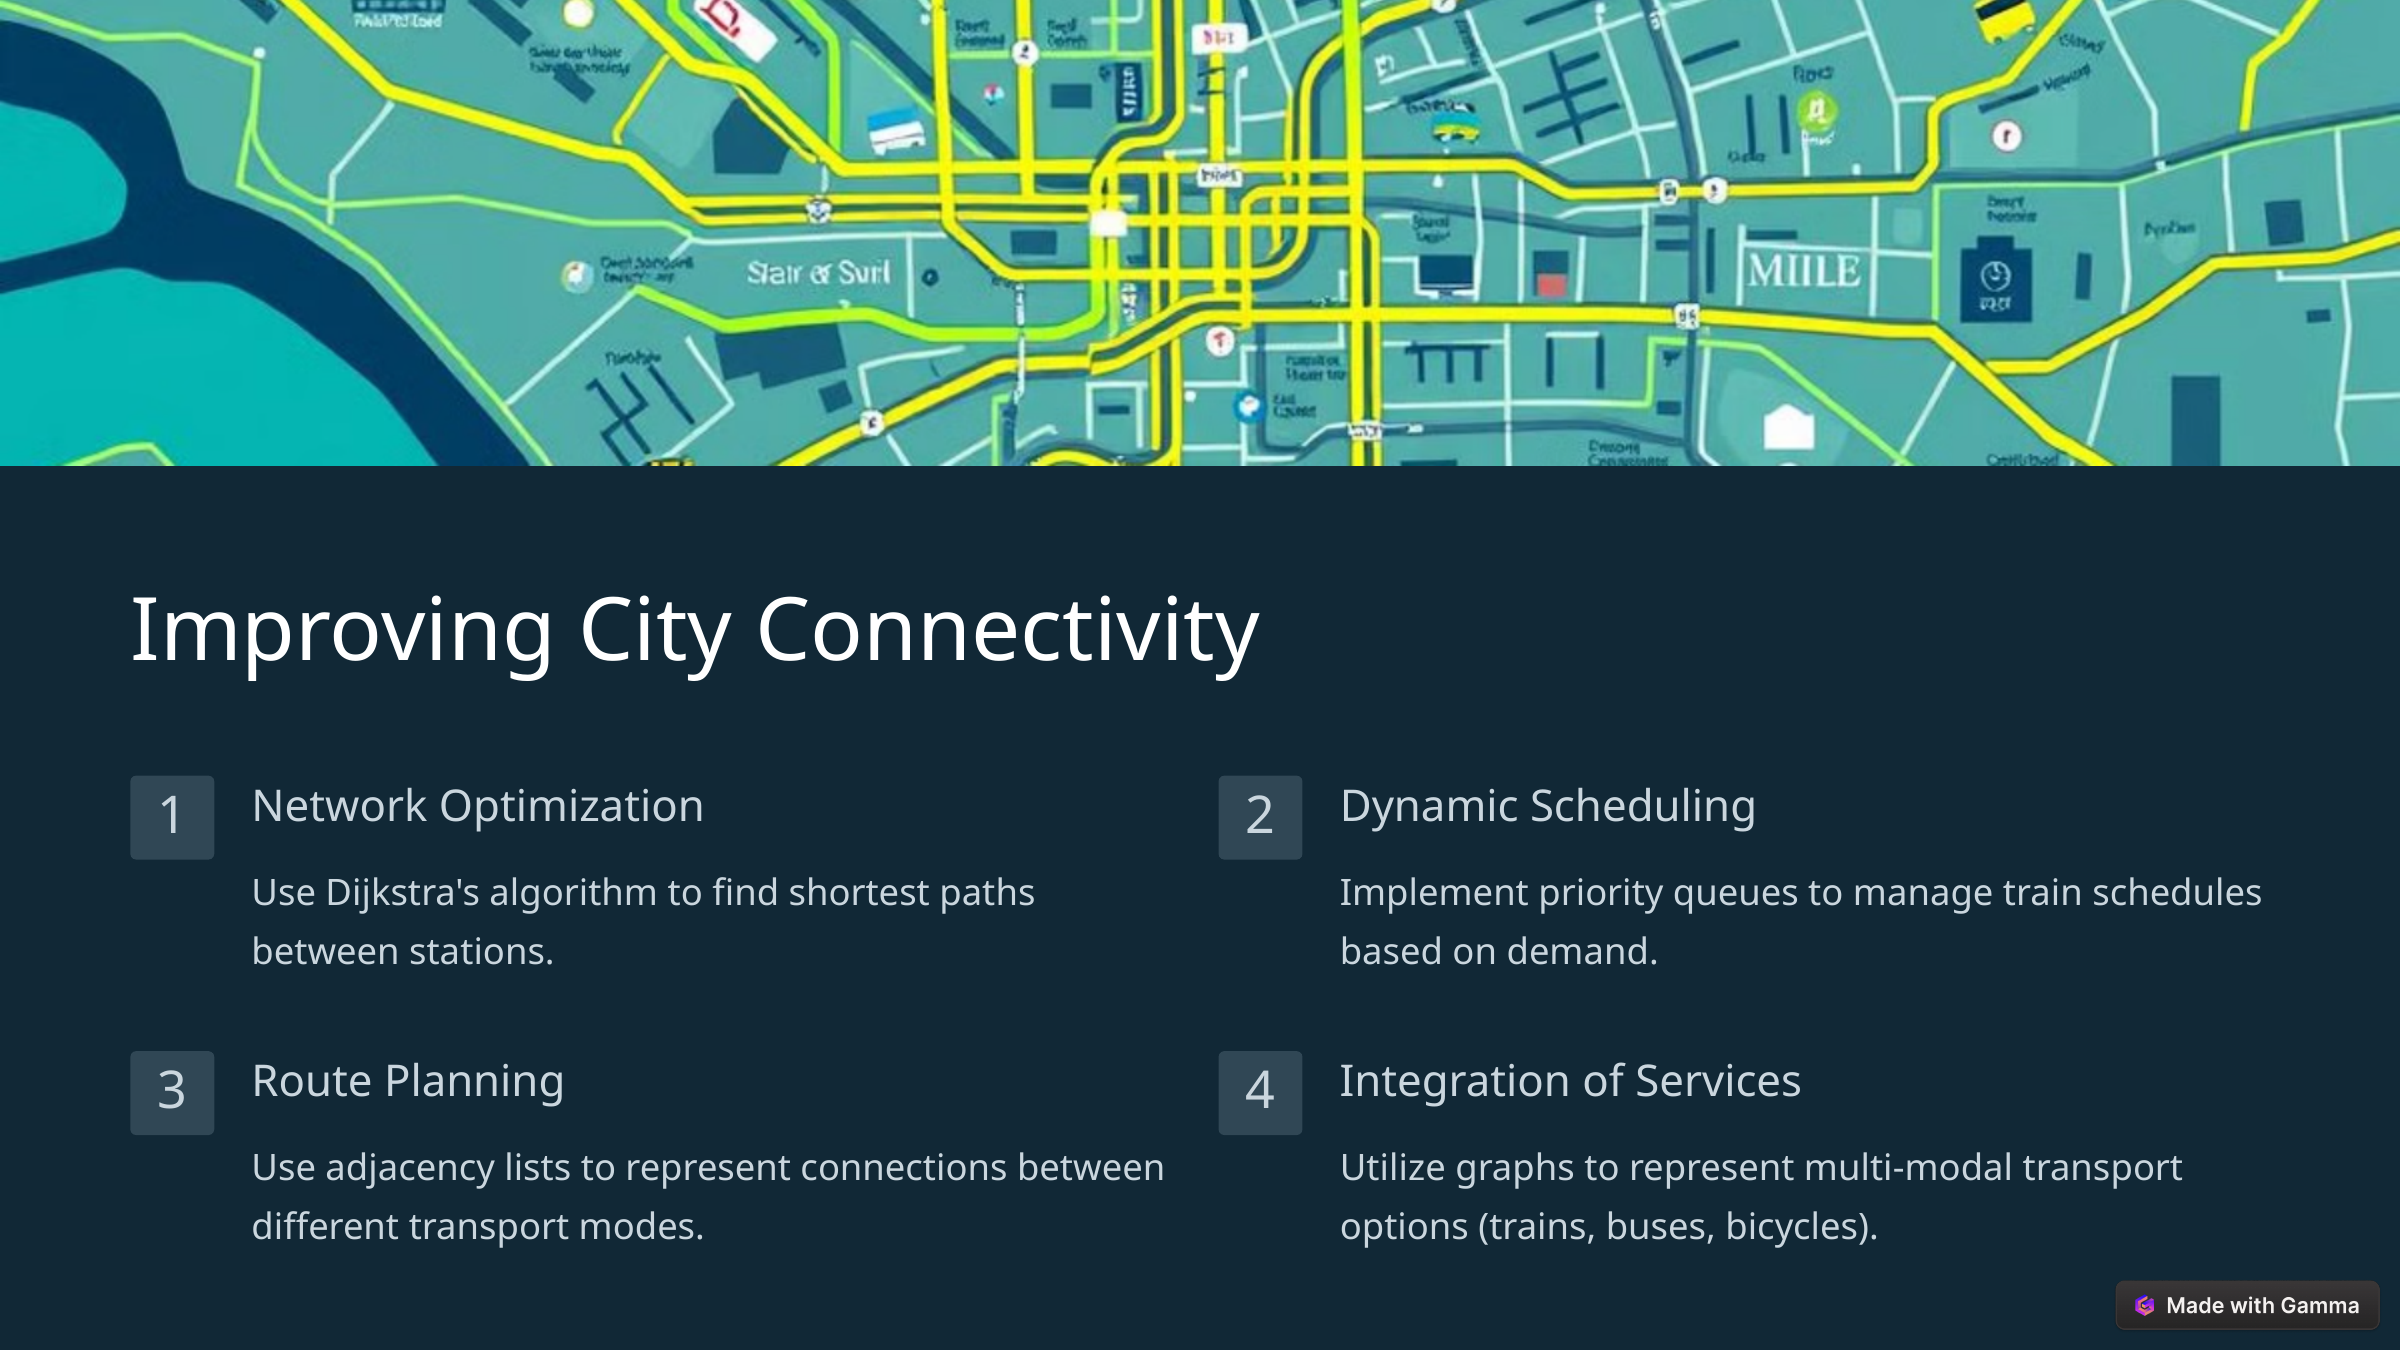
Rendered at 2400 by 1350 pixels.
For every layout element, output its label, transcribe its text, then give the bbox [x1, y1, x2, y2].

text_box 1 [159, 791, 185, 844]
text_box [130, 1051, 215, 1136]
text_box Implement priority queues to manage train schedules based on demand. [1339, 852, 2270, 973]
text_box [1218, 775, 1303, 860]
text_box [130, 775, 215, 860]
text_box Network Optimization [251, 775, 831, 831]
text_box 3 [151, 1066, 194, 1120]
text_box 4 [1239, 1066, 1282, 1120]
picture [2106, 1271, 2389, 1339]
picture [0, 269, 437, 466]
text_box Dynamic Scheduling [1339, 775, 1870, 831]
picture [0, 102, 127, 262]
text_box Utilize graphs to represent multi-modal transport options (trains, buses, bicycles). [1339, 1128, 2270, 1248]
text_box Use adjacency lists to represent connections between different transport modes. [251, 1128, 1182, 1248]
text_box Route Planning [251, 1051, 690, 1106]
text_box 2 [1239, 791, 1282, 844]
text_box Integration of Services [1339, 1051, 1935, 1106]
text_box Improving City Connectivity [130, 568, 1582, 678]
text_box Use Dijkstra's algorithm to find shortest paths between stations. [251, 852, 1182, 973]
text_box [1218, 1051, 1303, 1136]
picture [0, 0, 2400, 466]
